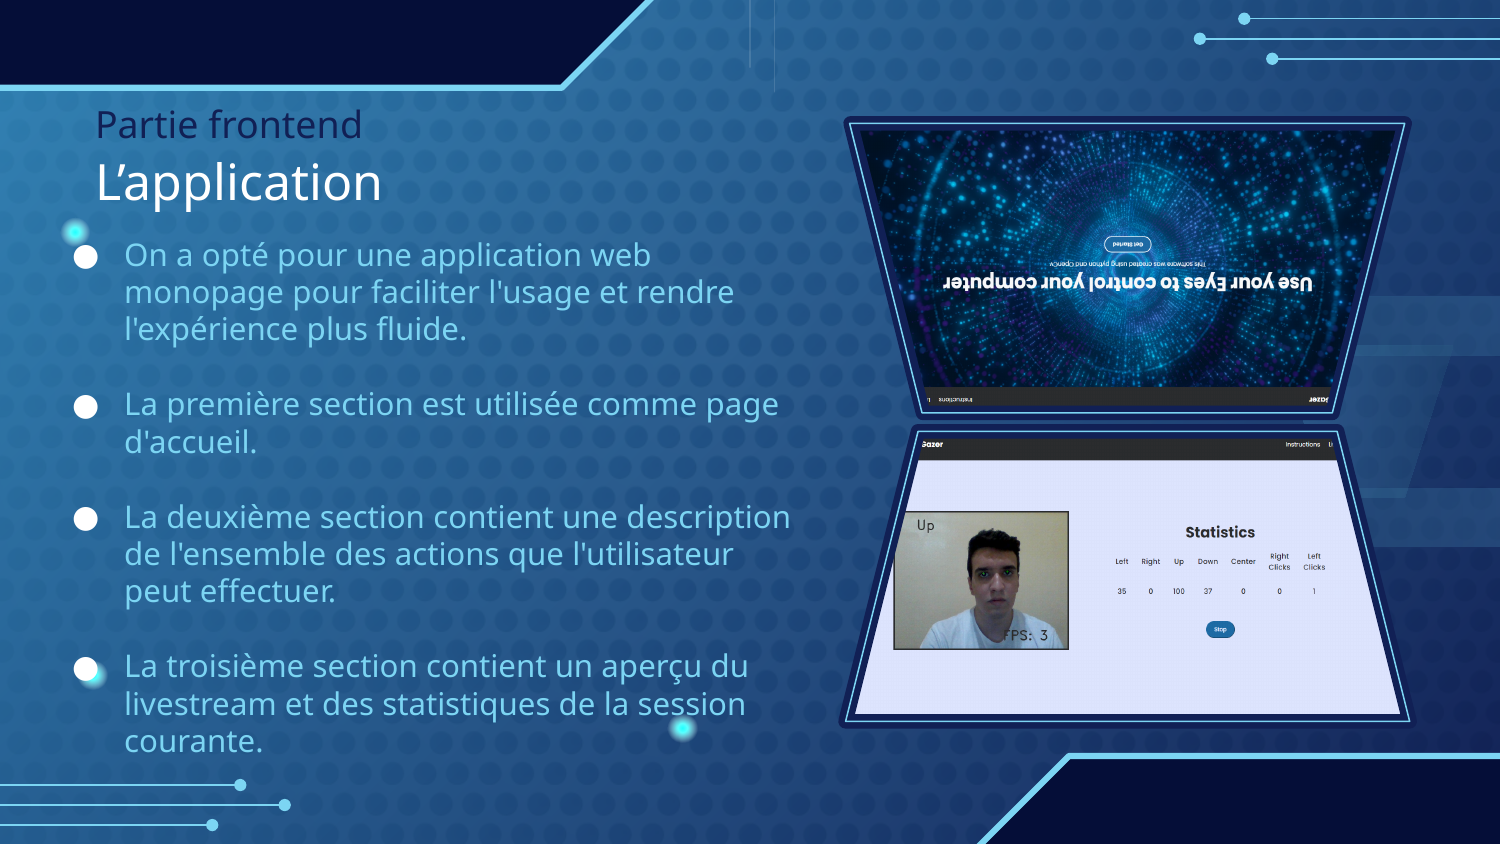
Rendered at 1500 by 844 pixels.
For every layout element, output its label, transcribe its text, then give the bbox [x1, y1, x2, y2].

text_box [849, 123, 1405, 413]
text_box Partie frontend [79, 99, 518, 148]
subtitle On a opté pour une application web monopage pour faciliter l'usage et rendre l'expérience plus fluide. La première section est utilisée comme page d'accueil. La deuxième section contient une description de l'ensemble des actions que l'utilisateur peut effectuer. La troisième section contient un aperçu du livestream et des statistiques de la session courante. [34, 219, 807, 762]
title L’application [80, 131, 807, 219]
text_box [845, 431, 1410, 722]
